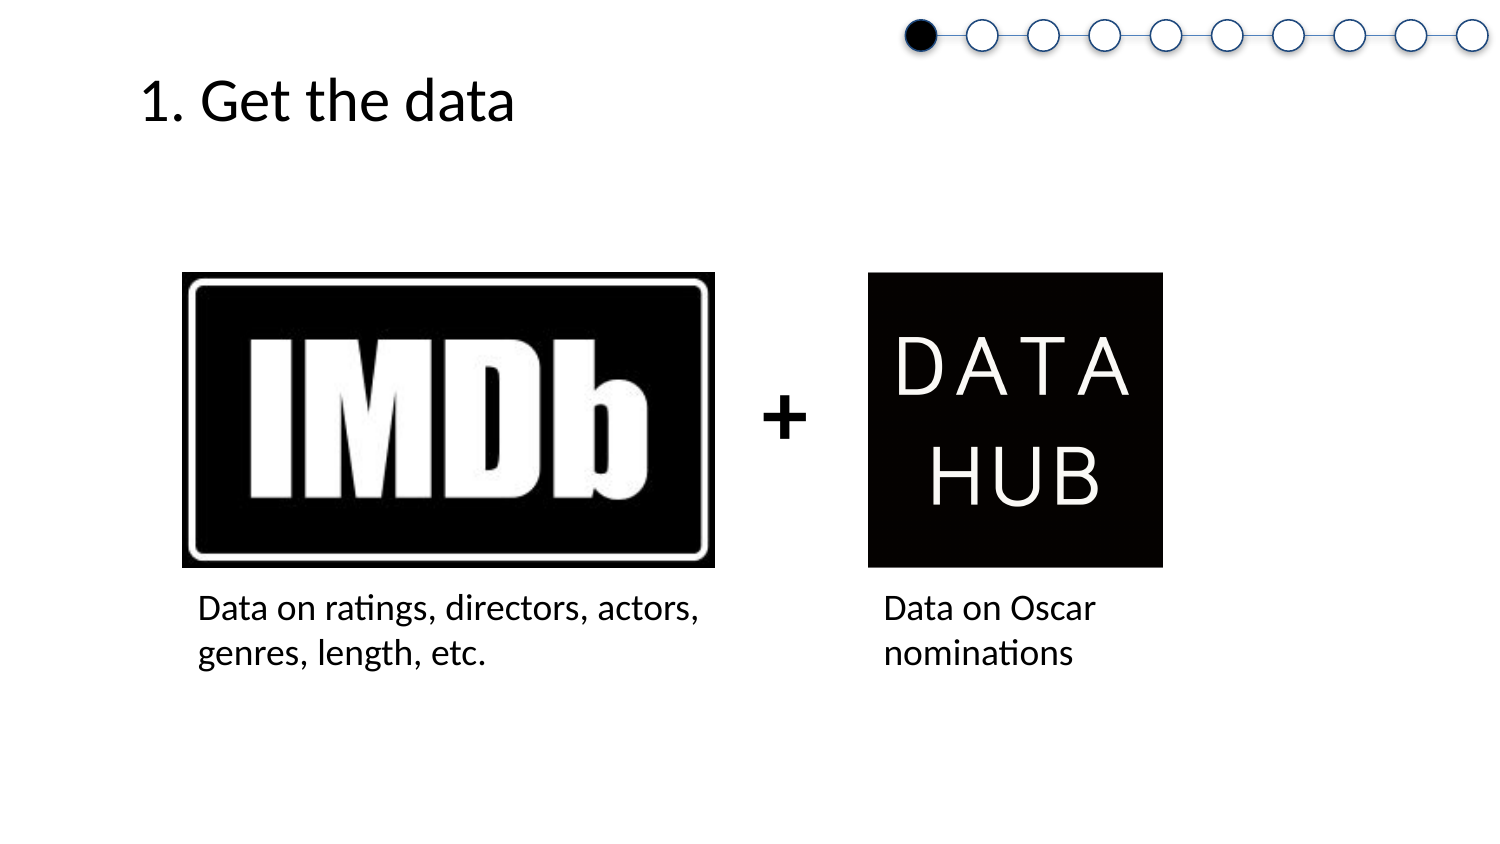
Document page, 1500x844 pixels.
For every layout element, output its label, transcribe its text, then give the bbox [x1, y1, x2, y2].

text_box Data on Oscar nominations [868, 575, 1163, 681]
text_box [905, 19, 1489, 52]
picture [868, 272, 1164, 568]
text_box + [747, 347, 823, 473]
picture [182, 272, 715, 568]
text_box Data on ratings, directors, actors, genres, length, etc. [183, 575, 724, 681]
text_box 1. Get the data [123, 51, 1351, 141]
